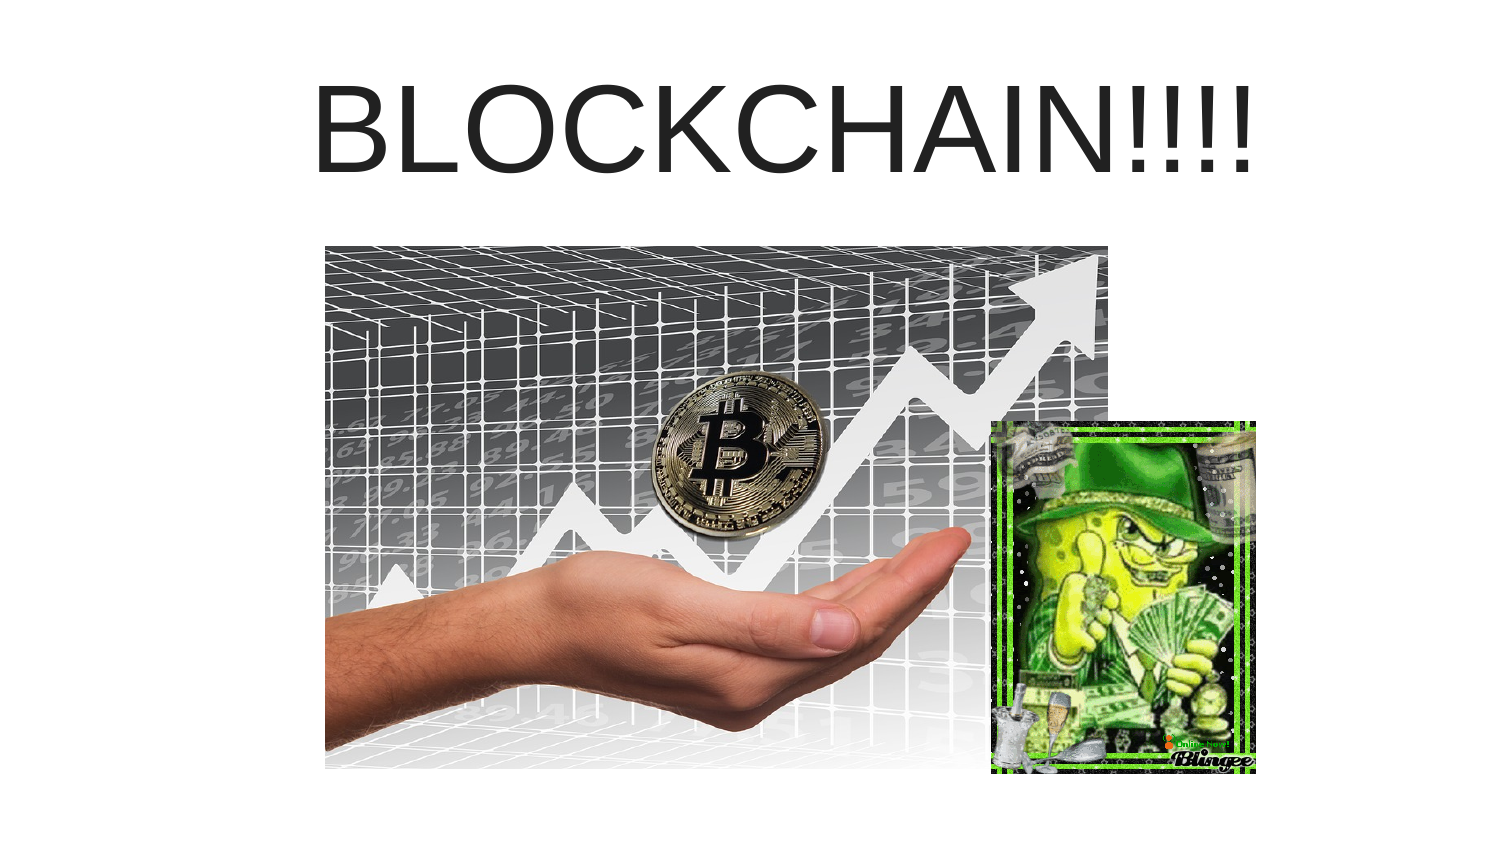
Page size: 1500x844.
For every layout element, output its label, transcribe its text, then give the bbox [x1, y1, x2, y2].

picture [325, 246, 1256, 774]
title BLOCKCHAIN!!!! [86, 32, 1484, 272]
